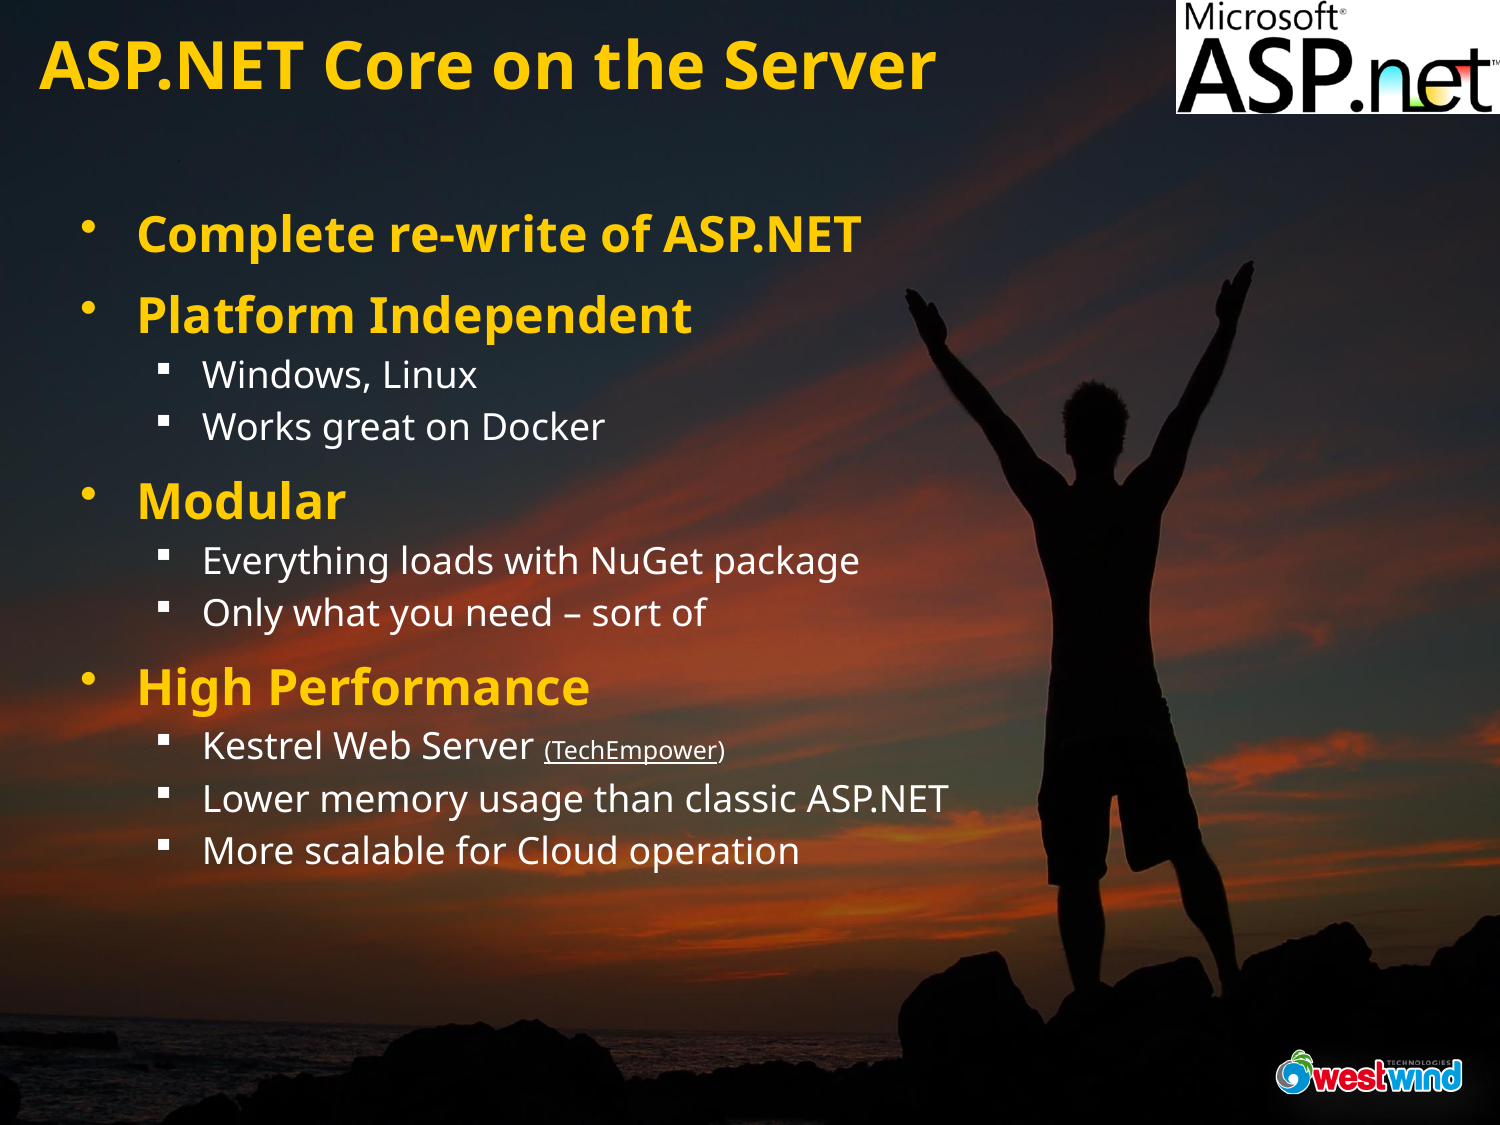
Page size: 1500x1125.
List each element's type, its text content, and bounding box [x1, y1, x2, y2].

title ASP.NET Core on the Server [24, 24, 1170, 100]
list Complete re-write of ASP.NET Platform Independent Windows, Linux Works great on Docker Modular Everything loads with NuGet package Only what you need – sort of High Performance Kestrel Web Server (TechEmpower) Lower memory usage than classic ASP.NET More scalable for Cloud operation [50, 187, 1463, 1025]
picture [0, 0, 1500, 1125]
